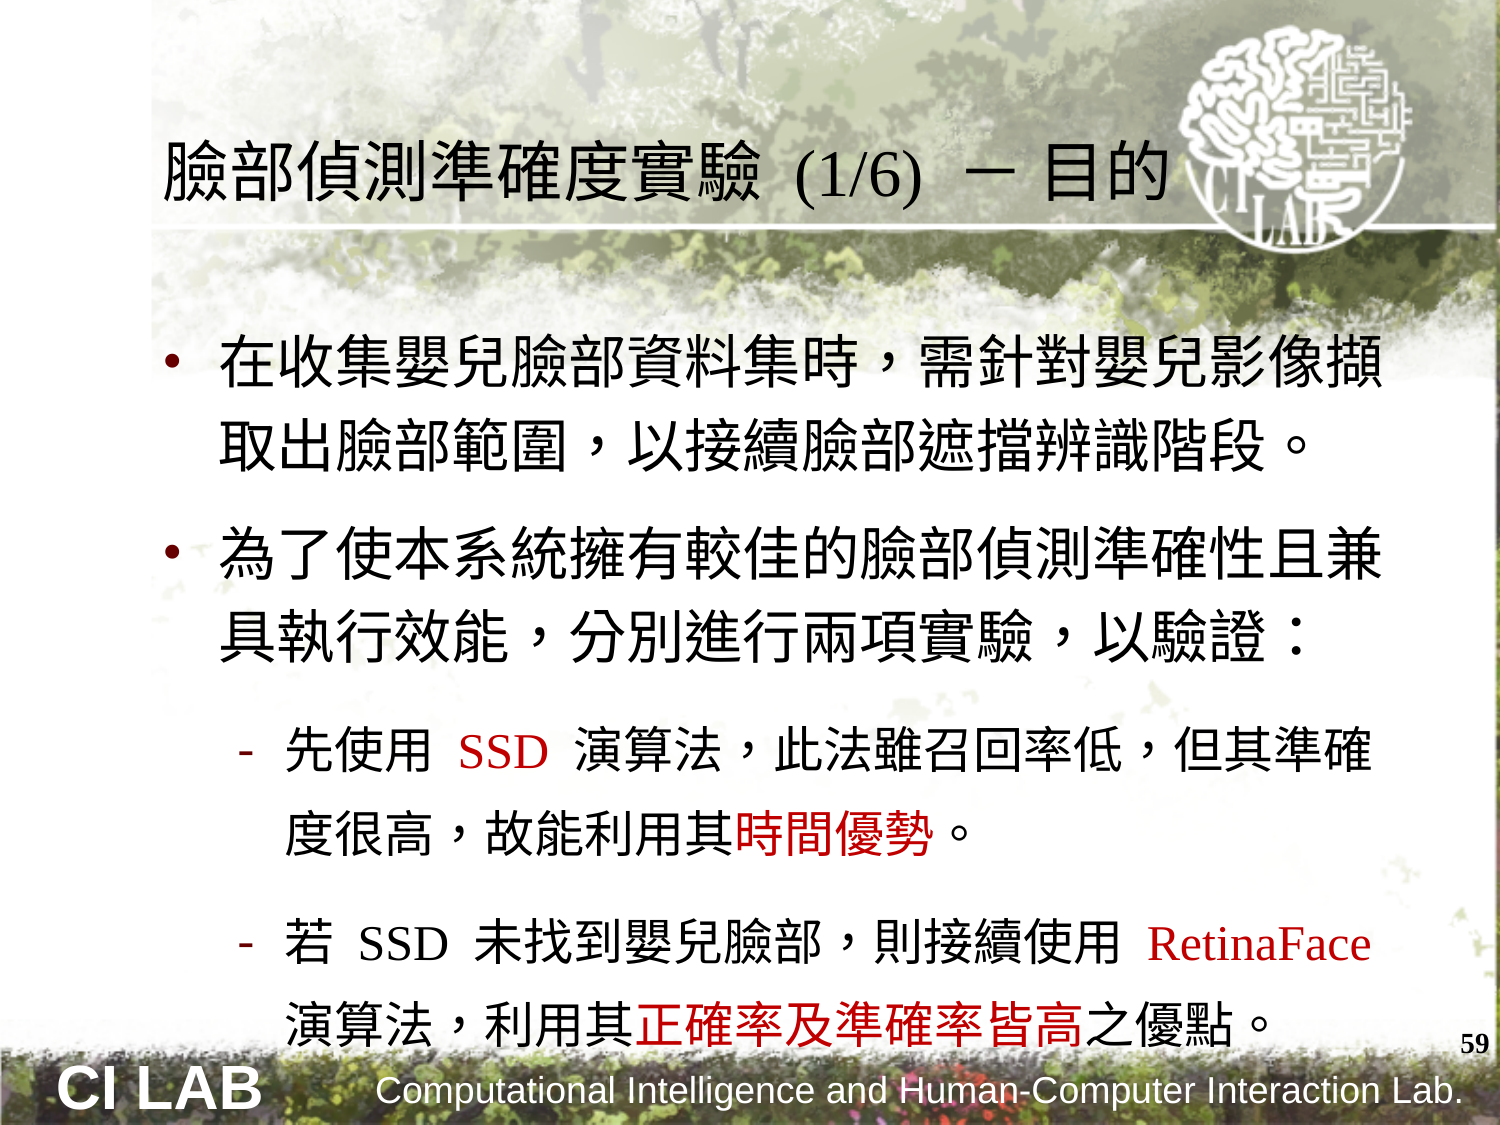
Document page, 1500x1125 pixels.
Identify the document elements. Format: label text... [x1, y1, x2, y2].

title 臉部偵測準確度實驗 (1/6) － 目的 [147, 31, 1448, 219]
slide_number 59 [1426, 985, 1500, 1067]
picture [0, 0, 1500, 1125]
text_box 在收集嬰兒臉部資料集時，需針對嬰兒影像擷取出臉部範圍，以接續臉部遮擋辨識階段。 為了使本系統擁有較佳的臉部偵測準確性且兼具執行效能，分別進行兩項實驗，以驗證： 先使用 SSD 演算法，此法雖召回率低，但其準確度很高，故能利用其時間優勢。 若 SSD 未找到嬰兒臉部，則接續使用 RetinaFace 演算法，利用其正確率及準確率皆高之優點。 [147, 304, 1410, 961]
